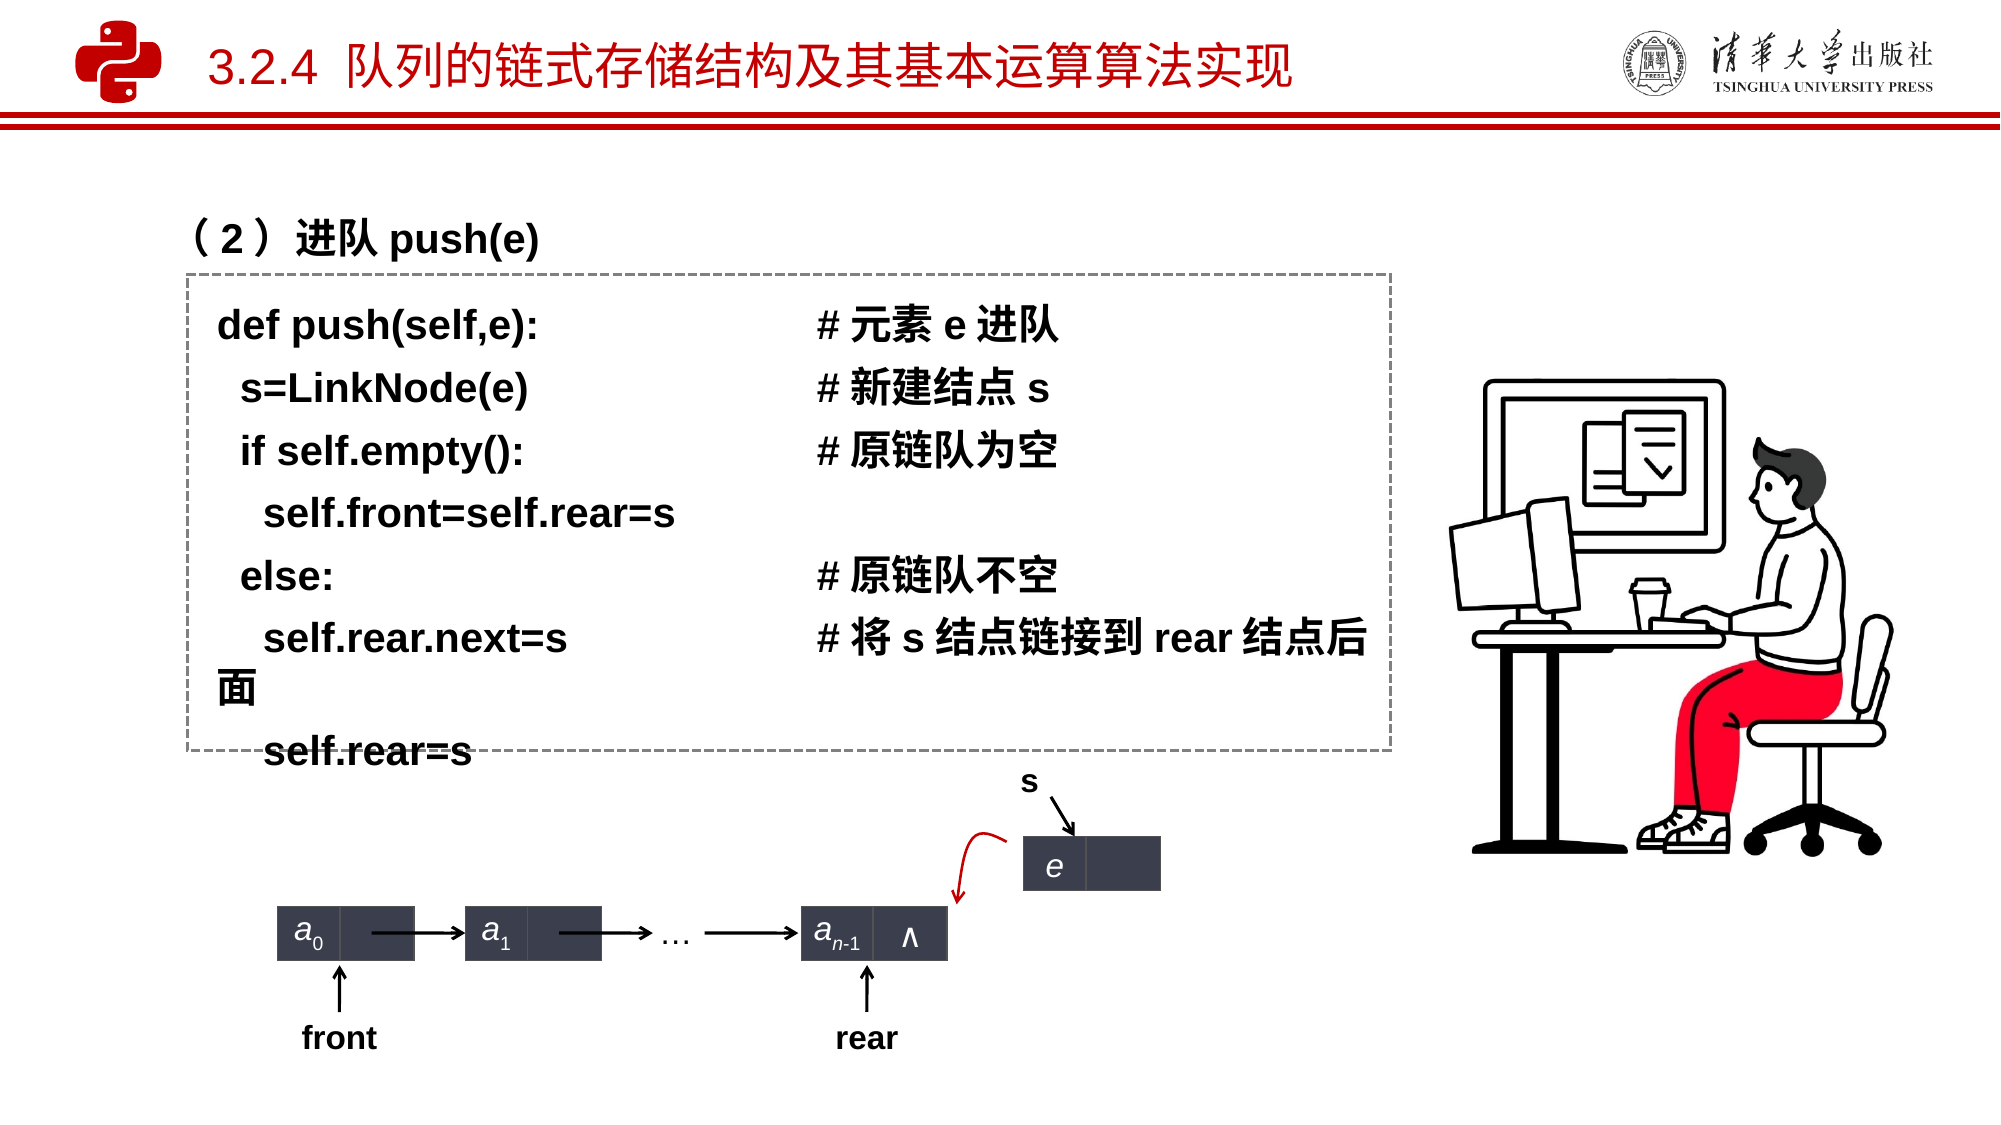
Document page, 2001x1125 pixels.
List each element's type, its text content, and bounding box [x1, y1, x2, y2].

text_box （2）进队push(e) [168, 186, 1115, 288]
text_box 3.2.4 队列的链式存储结构及其基本运算算法实现 [192, 27, 1310, 103]
picture [1433, 321, 1964, 891]
text_box def push(self,e): #元素e进队 s=LinkNode(e) #新建结点s if self.empty(): #原链队为空 self.front=self.rear=s else: #原链队不空 self.rear.next=s #将s结点链接到rear结点后面 self.rear=s [187, 274, 1391, 751]
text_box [277, 758, 1161, 1071]
